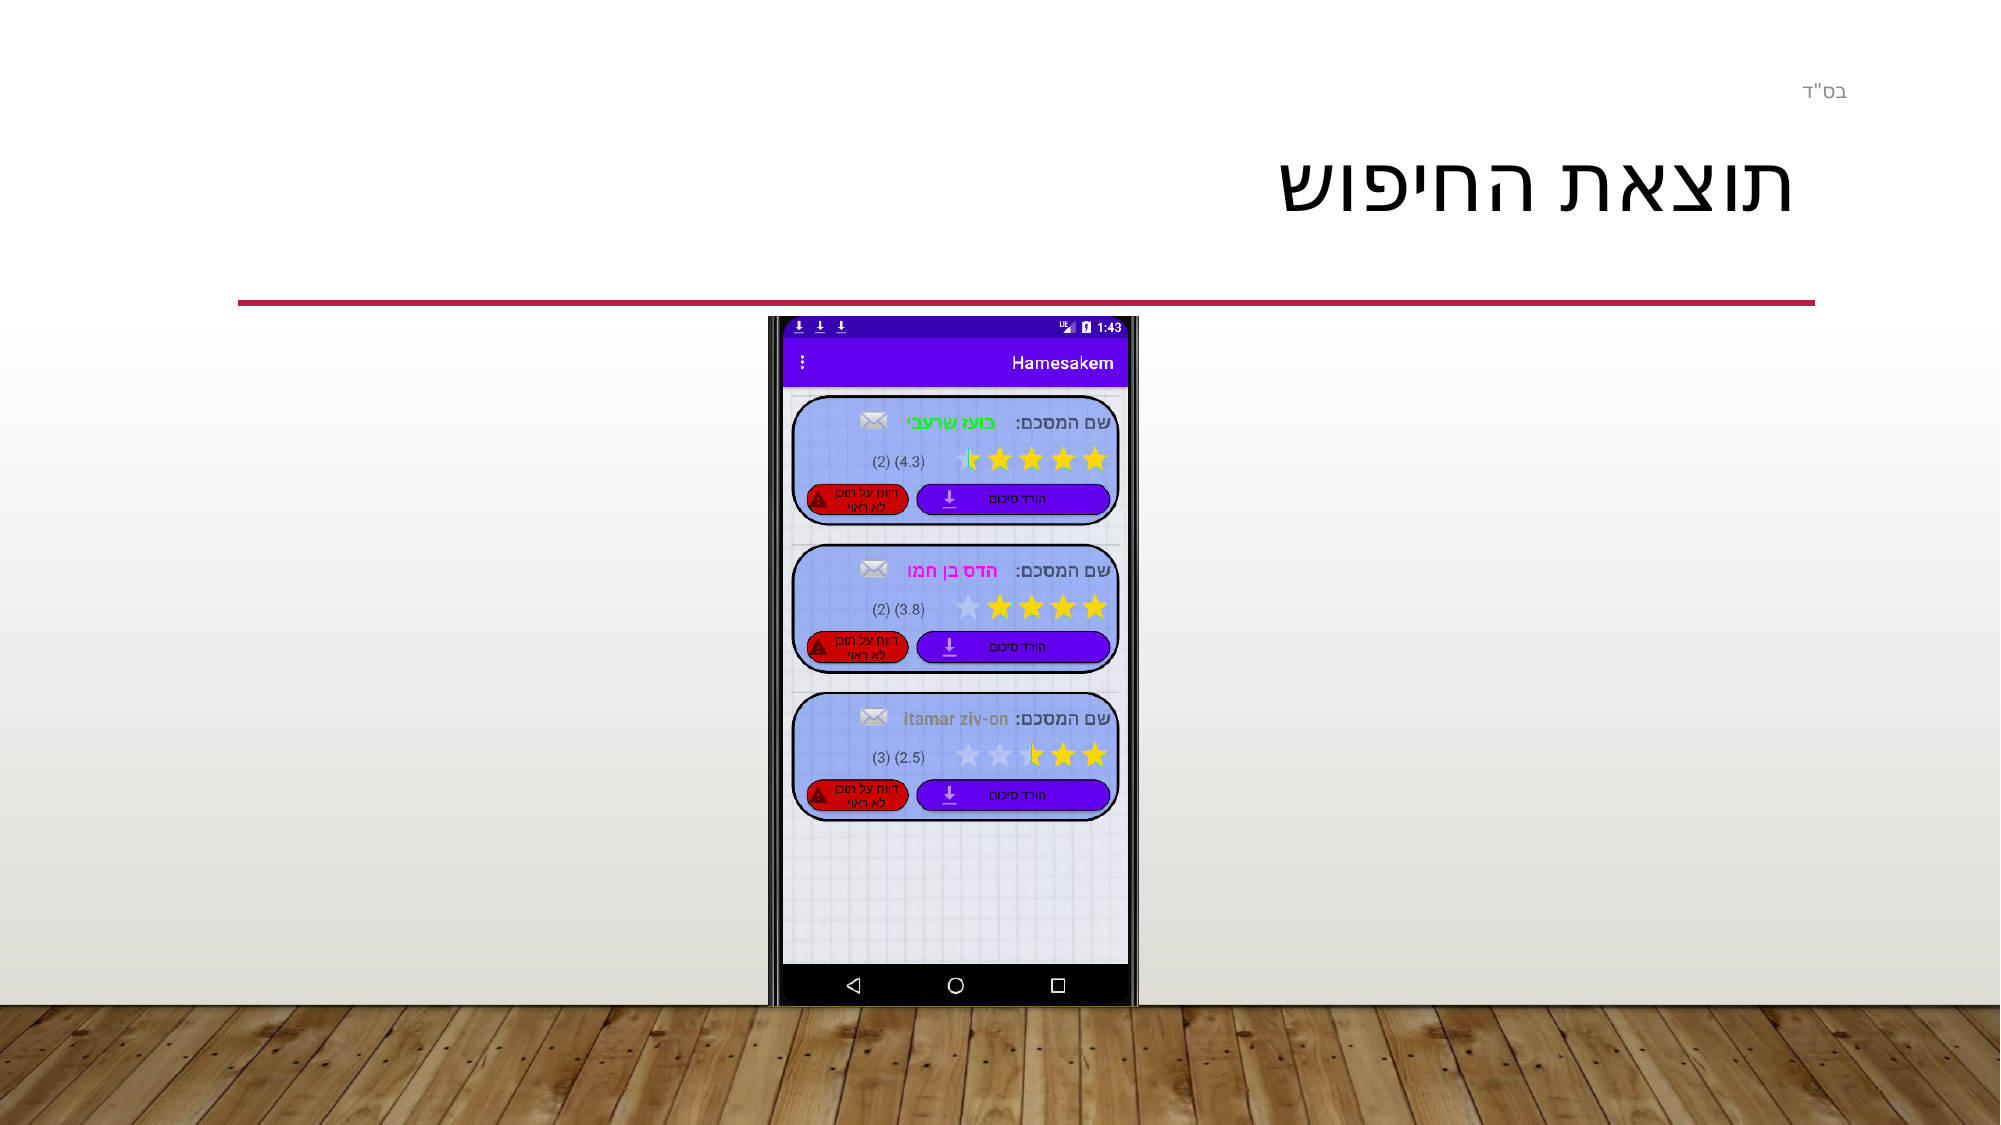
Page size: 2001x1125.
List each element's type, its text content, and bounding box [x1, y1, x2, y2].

slide_number בס"ד [1412, 59, 1863, 120]
title תוצאת החיפוש [238, 131, 1814, 305]
picture [0, 316, 2000, 1125]
